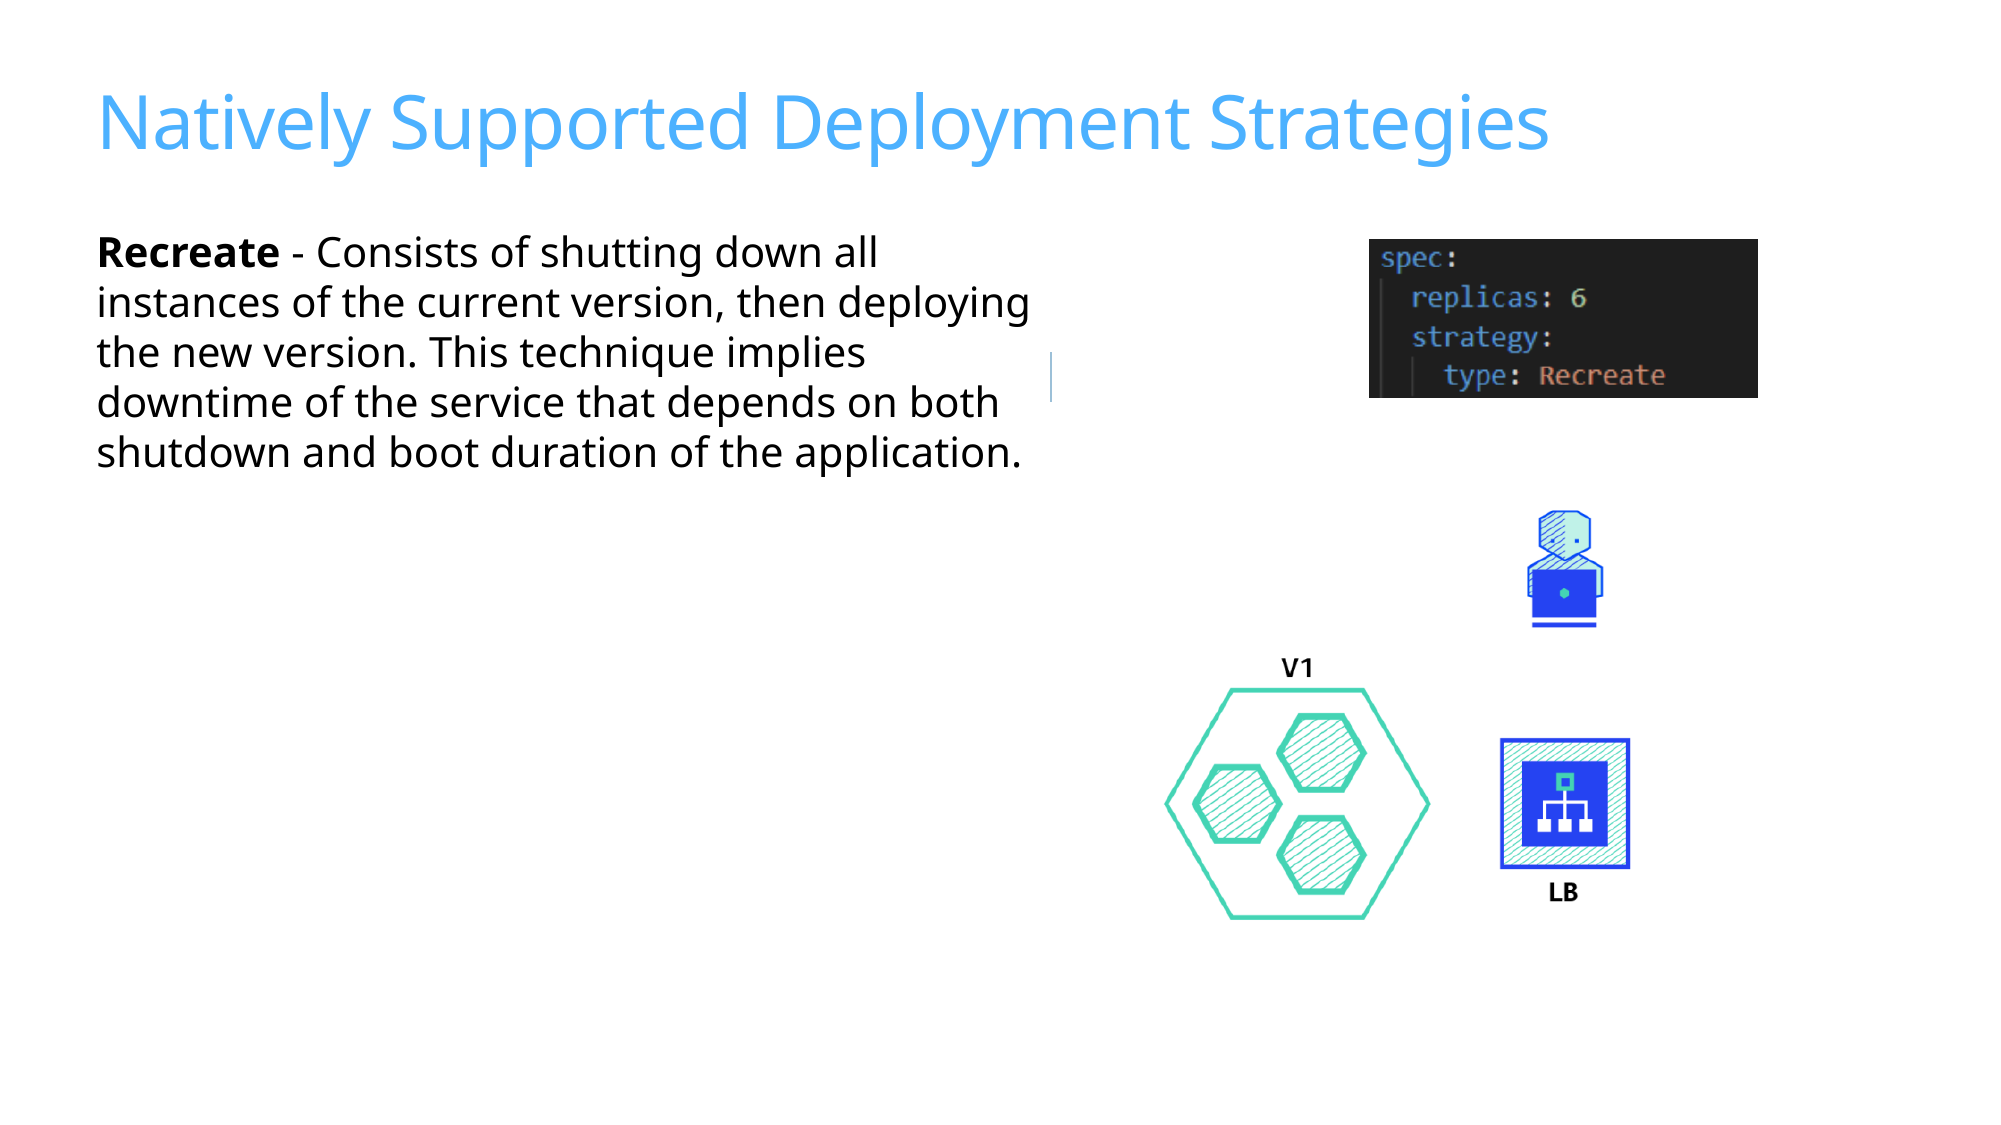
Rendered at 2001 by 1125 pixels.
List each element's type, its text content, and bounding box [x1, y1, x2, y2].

title Natively Supported Deployment Strategies [96, 75, 1904, 166]
picture [1049, 211, 1958, 1040]
text_box Recreate - Consists of shutting down all instances of the current version, then deploying the new version. This technique implies downtime of the service that depends on both shutdown and boot duration of the application. [96, 225, 1049, 477]
